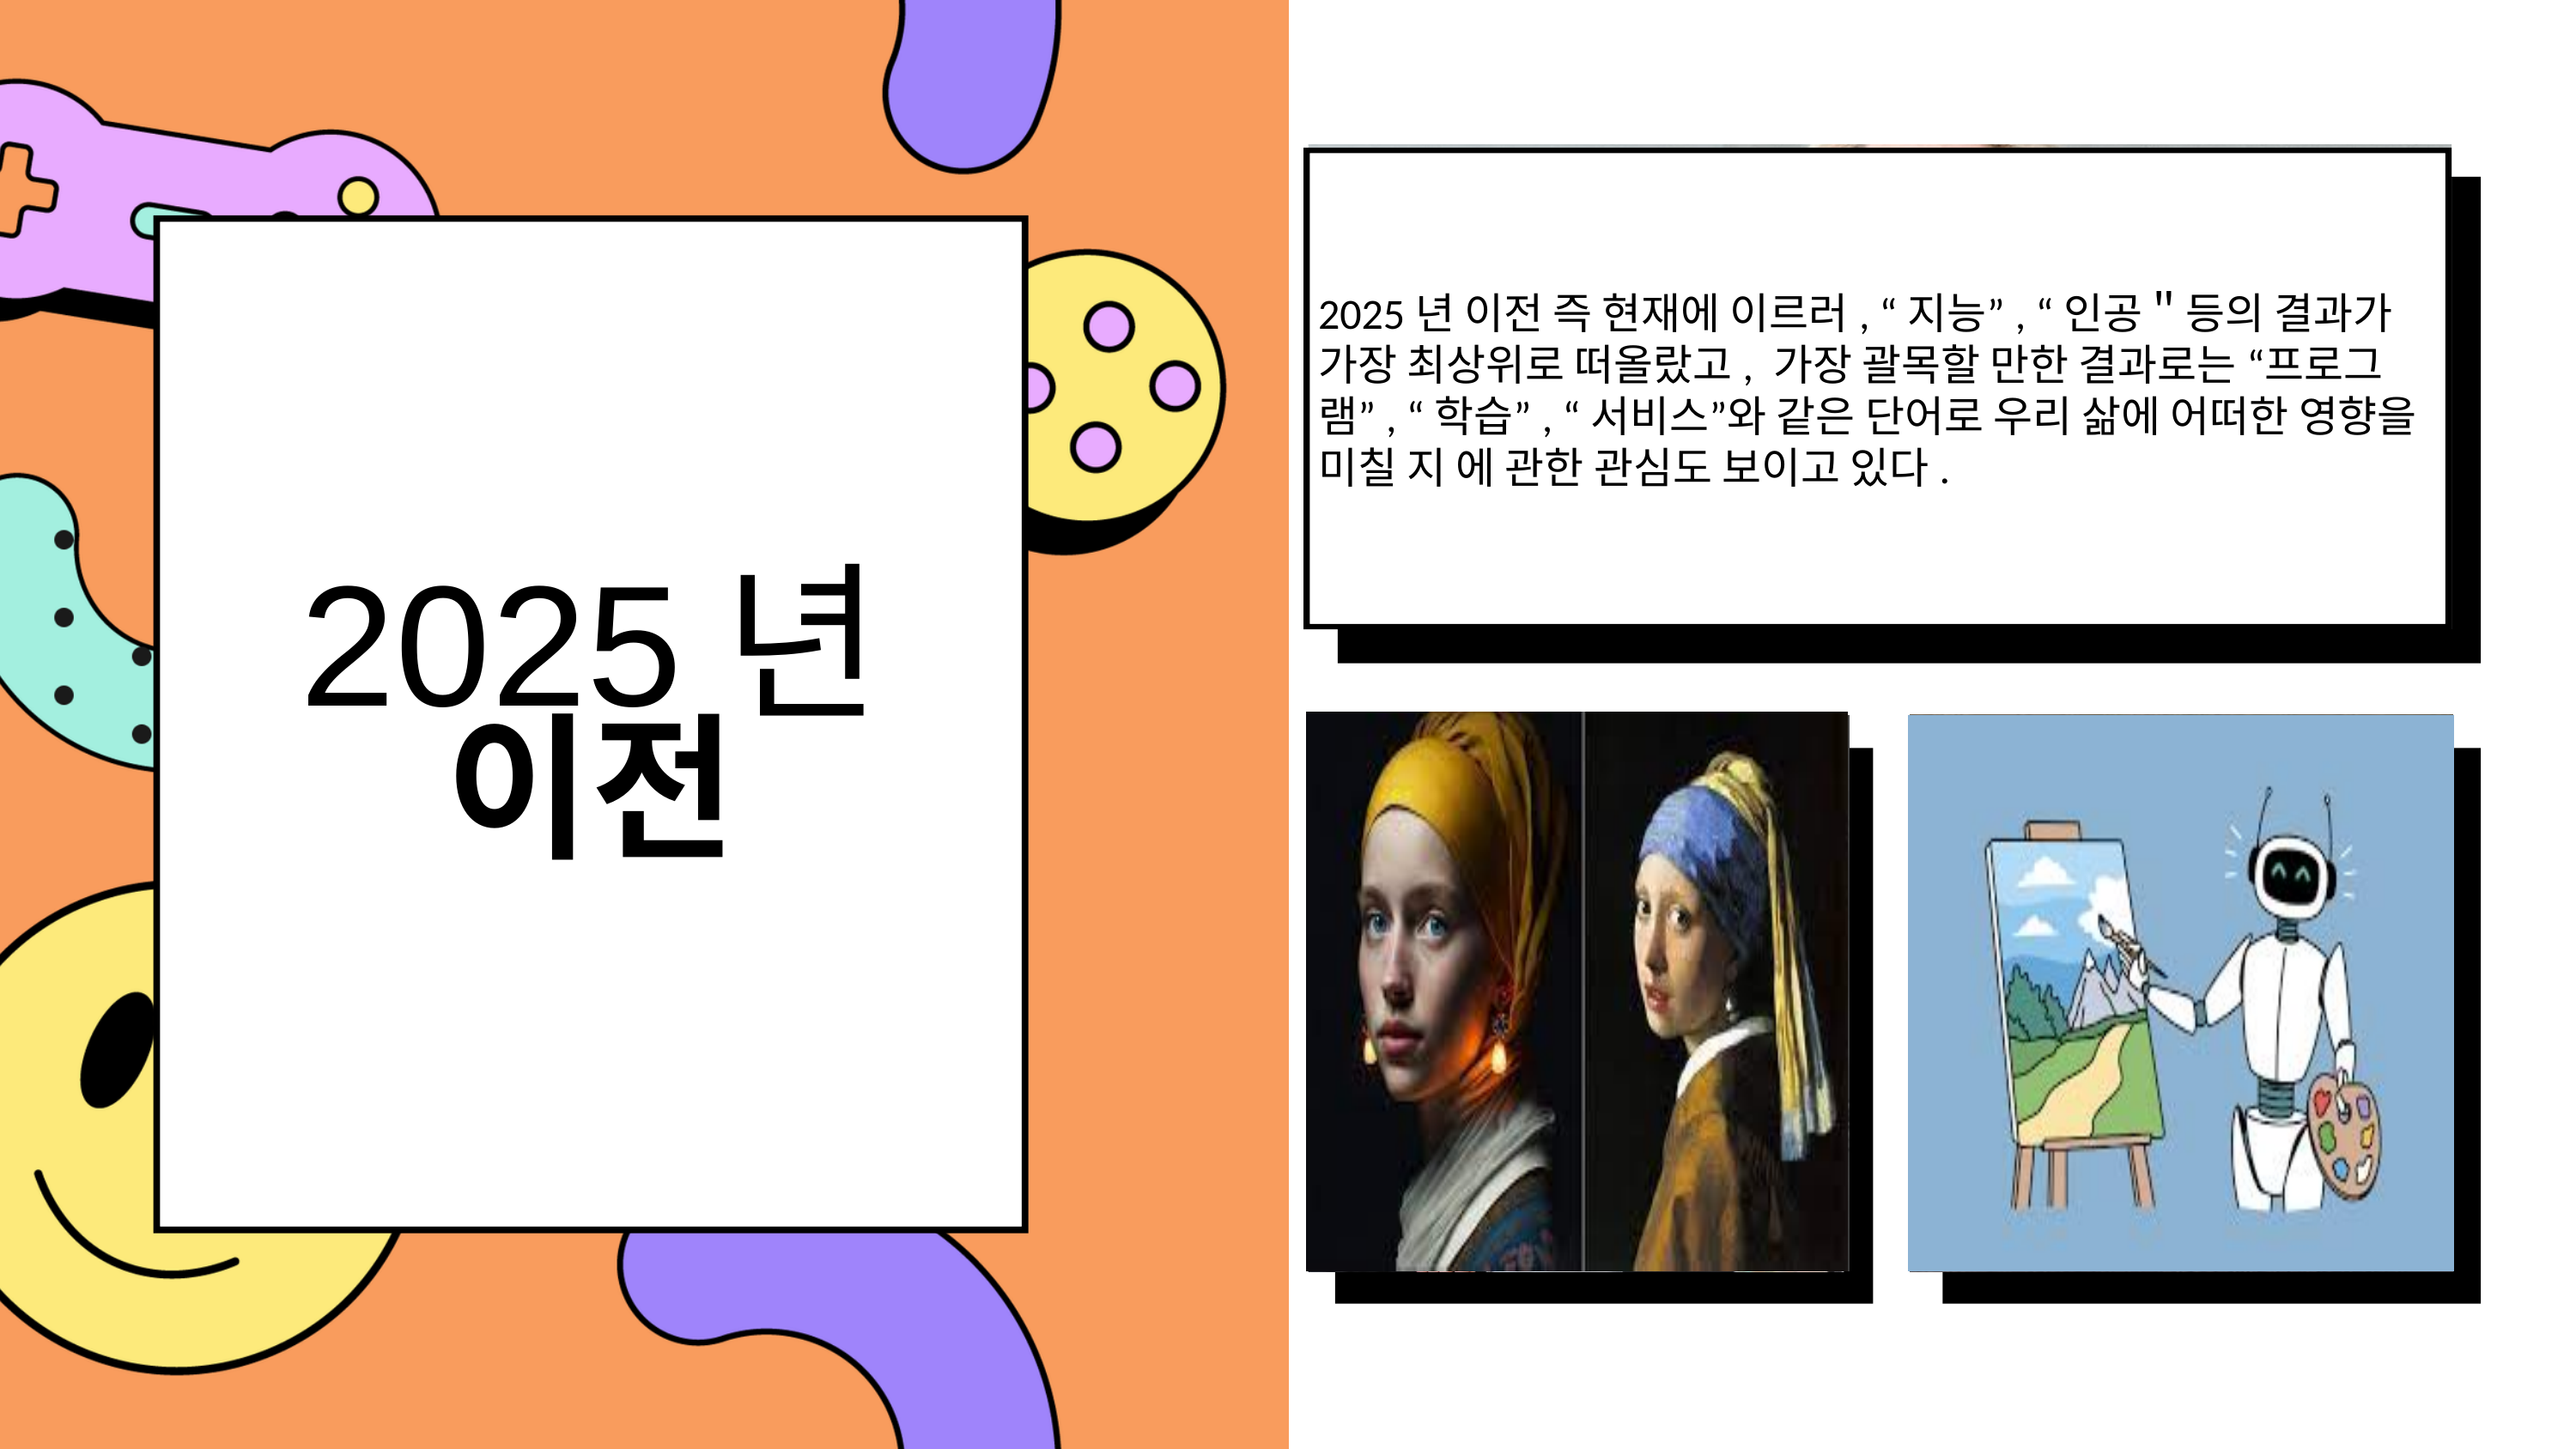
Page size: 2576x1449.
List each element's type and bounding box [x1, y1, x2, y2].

text_box [1308, 144, 2482, 664]
text_box [153, 215, 1029, 1234]
picture [1306, 712, 1850, 1272]
text_box [1916, 715, 2482, 1304]
text_box [1303, 147, 2452, 630]
text_box [0, 0, 1289, 1449]
picture [1908, 713, 2455, 1272]
text_box [1308, 715, 1874, 1304]
